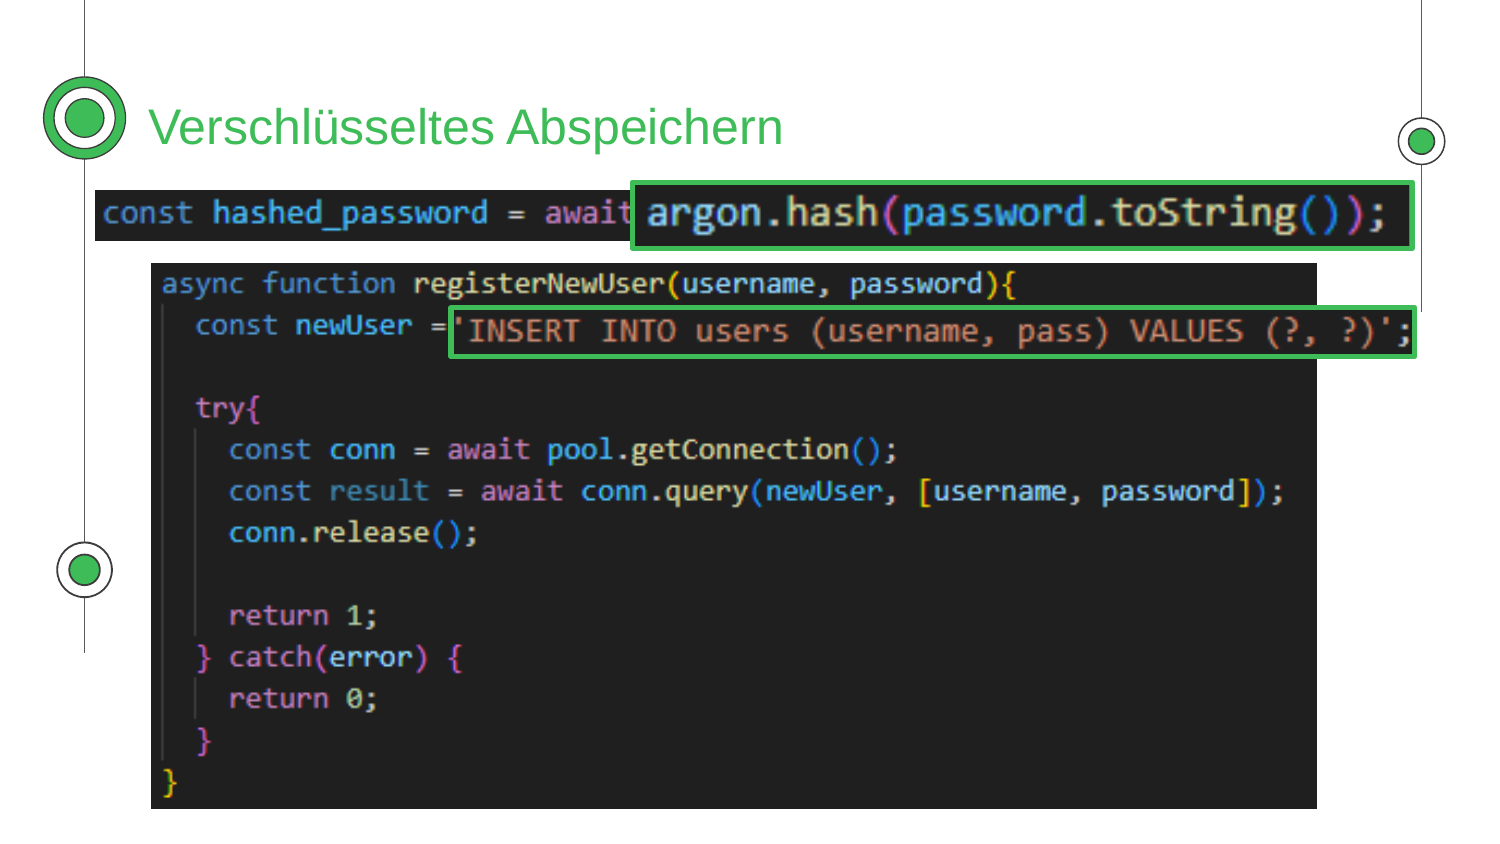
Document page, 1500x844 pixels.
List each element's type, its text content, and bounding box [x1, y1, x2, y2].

picture [151, 263, 1413, 809]
text_box Verschlüsseltes Abspeichern [133, 70, 988, 173]
picture [94, 184, 1410, 246]
